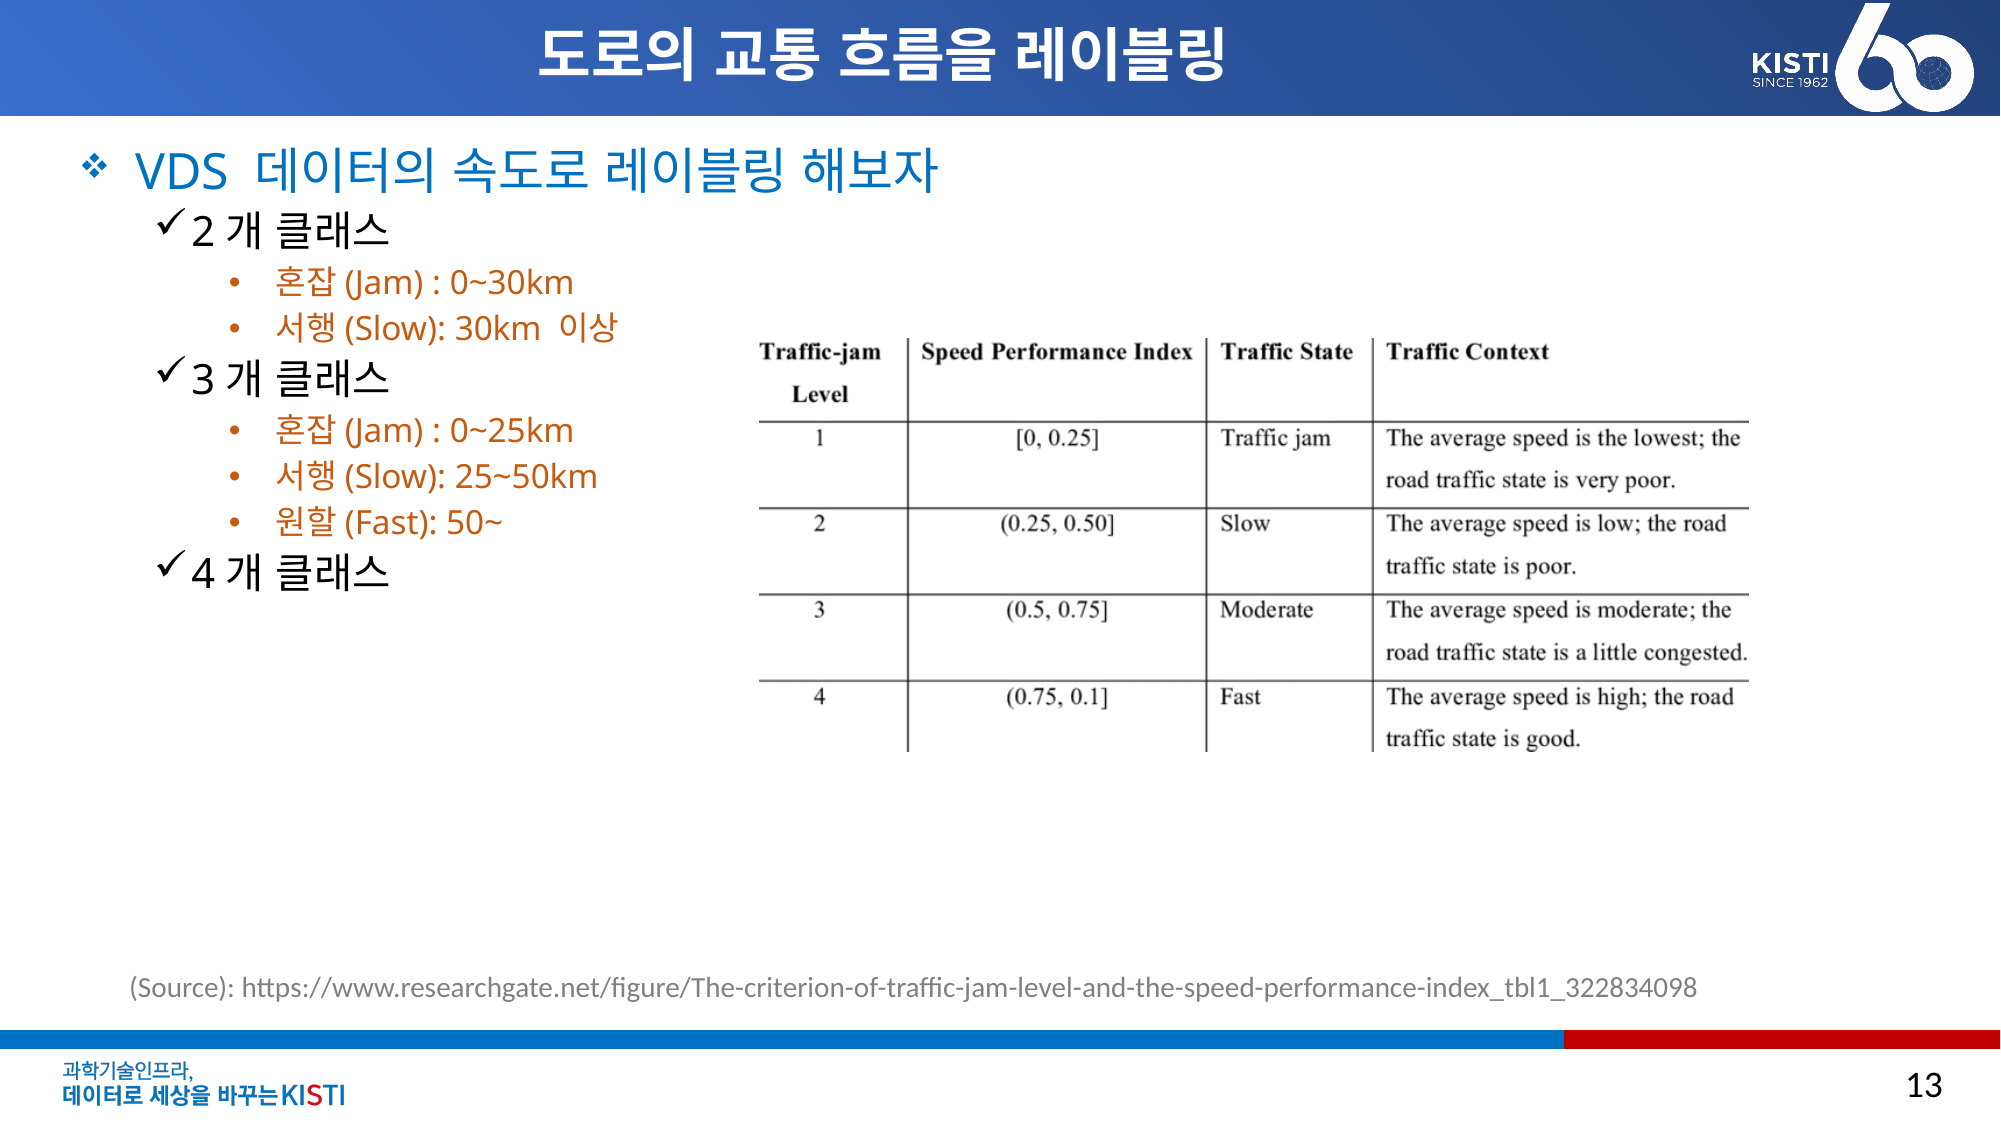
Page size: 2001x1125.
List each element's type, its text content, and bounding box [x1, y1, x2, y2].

picture [759, 338, 1749, 752]
text_box (Source): https://www.researchgate.net/figure/The-criterion-of-traffic-jam-level-and-the-speed-performance-index_tbl1_322834098 [114, 961, 1834, 1011]
title 도로의 교통 흐름을 레이블링 [63, 0, 1720, 116]
list VDS 데이터의 속도로 레이블링 해보자 2개 클래스 혼잡(Jam) : 0~30km 서행(Slow): 30km 이상 3개 클래스 혼잡(Jam) : 0~25km 서행(Slow): 25~50km 원할(Fast): 50~ 4개 클래스 [63, 138, 1958, 983]
slide_number 13 [1605, 1053, 1958, 1113]
picture [1753, 3, 1974, 112]
picture [63, 1061, 344, 1106]
